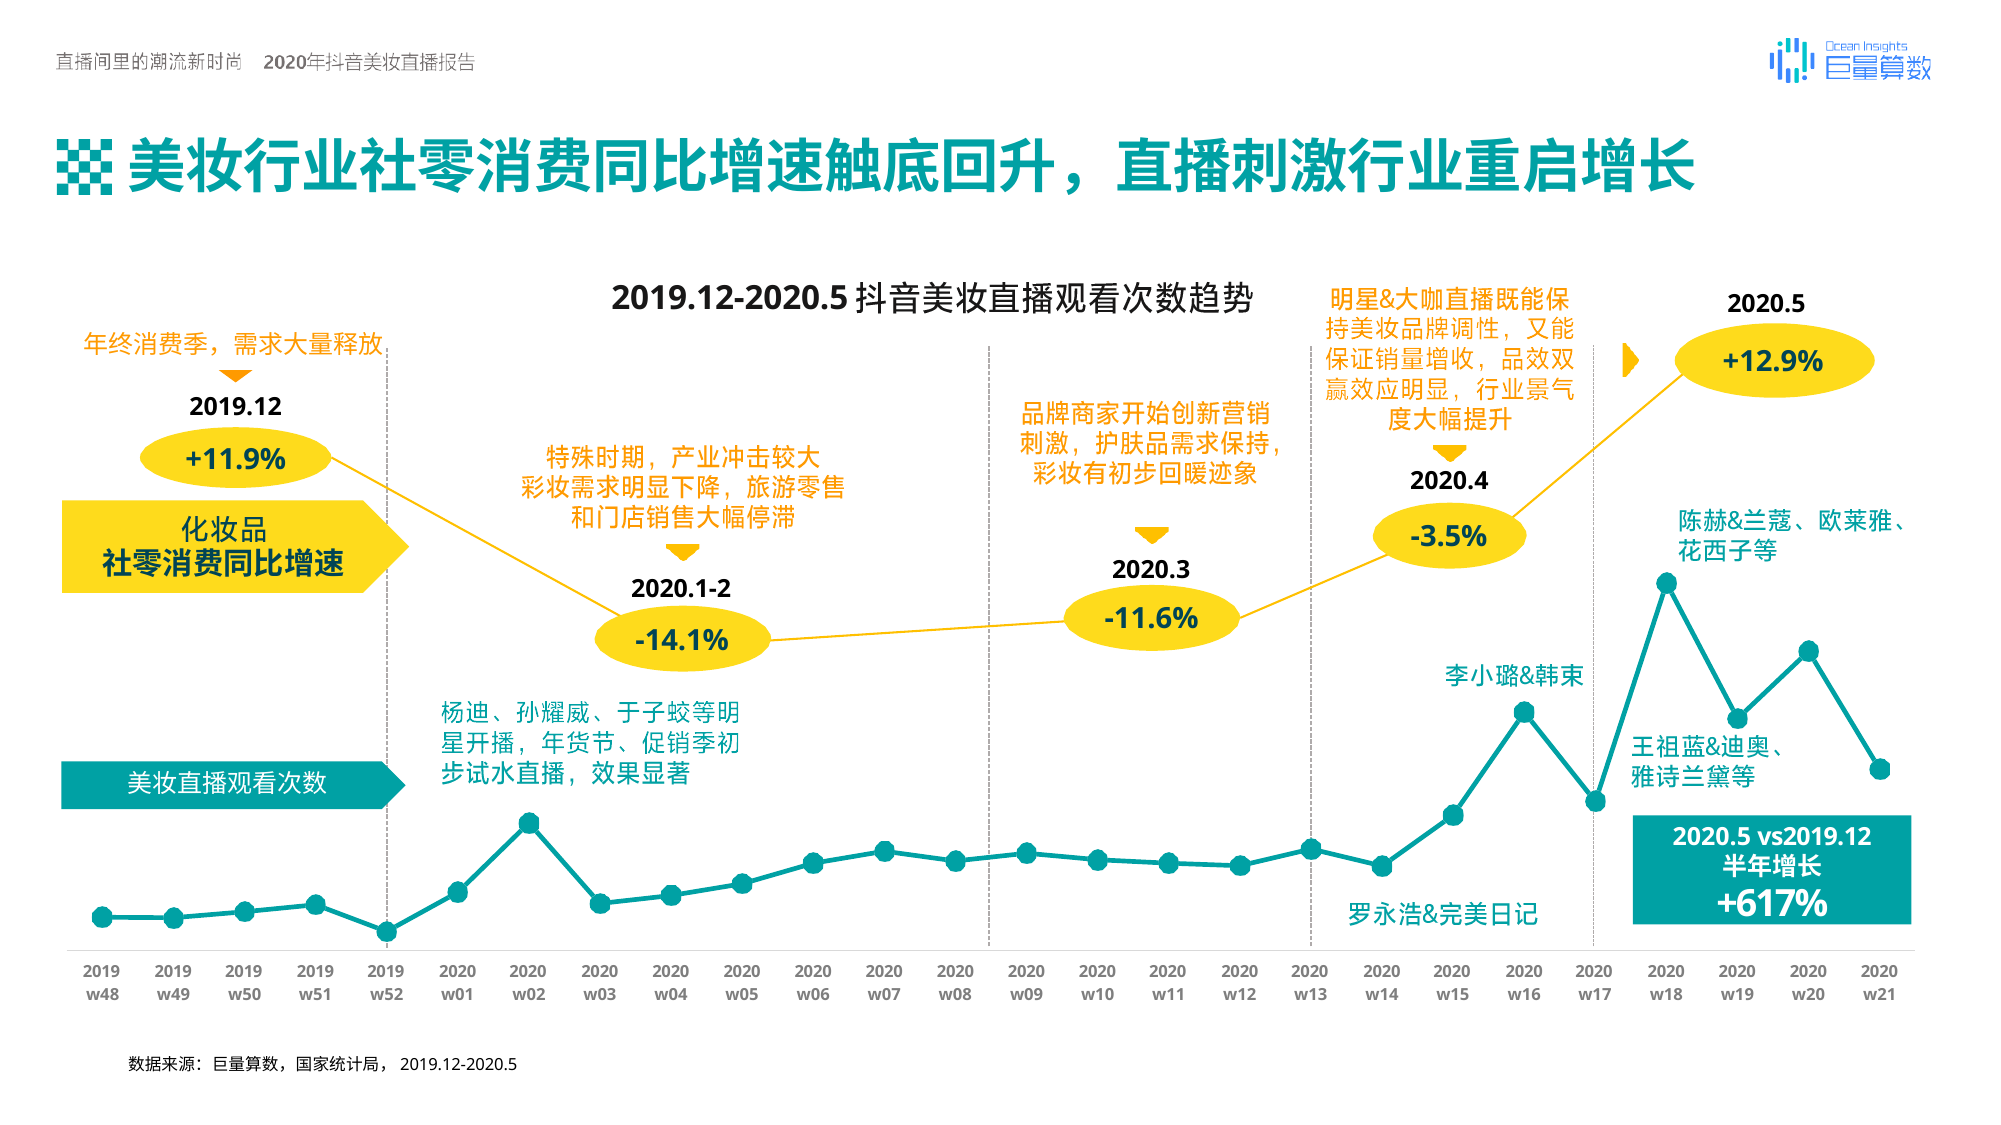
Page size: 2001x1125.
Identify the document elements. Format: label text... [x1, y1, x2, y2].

text_box [1677, 536, 1803, 565]
table_cell w13 [1275, 985, 1346, 1007]
text_box [666, 544, 700, 554]
title 美妆行业社零消费同比增速触底回升，直播刺激行业重启增长 [125, 126, 1703, 317]
table_cell w02 [493, 985, 564, 1007]
text_box [824, 852, 874, 862]
text_box [1300, 838, 1322, 860]
table_cell w05 [707, 985, 778, 1007]
table_cell w16 [1489, 985, 1560, 1007]
text_box [1032, 458, 1283, 488]
table_header 2020 [1844, 951, 1915, 985]
table_cell w07 [849, 985, 920, 1007]
text_box [1513, 701, 1535, 723]
table_header 2019 [138, 951, 209, 985]
table_cell w20 [1773, 985, 1844, 1007]
table_header 2019 [67, 951, 138, 985]
text_box [1387, 404, 1538, 434]
table_header 2020 [849, 951, 920, 985]
table_cell w15 [1418, 985, 1489, 1007]
text_box [305, 894, 326, 915]
table_header 2020 [422, 951, 493, 985]
text_box [1135, 527, 1169, 536]
text_box [1372, 507, 1527, 569]
text_box [1371, 855, 1393, 877]
text_box [440, 758, 716, 788]
table_header 2020 [920, 951, 991, 985]
text_box [1329, 284, 1379, 314]
table_cell w09 [991, 985, 1062, 1007]
text_box [1798, 640, 1819, 662]
text_box [1720, 732, 1821, 761]
text_box 2020.5 +12.9% [1720, 285, 1830, 378]
text_box [854, 278, 921, 318]
text_box [1534, 661, 1610, 690]
text_box 2020.4 -3.5% [1408, 462, 1492, 553]
text_box [1869, 758, 1891, 780]
text_box [67, 149, 80, 162]
text_box [1677, 506, 1727, 535]
text_box [326, 888, 447, 928]
text_box [56, 161, 69, 173]
text_box 社零消费同比增速 [100, 542, 349, 581]
table_cell w52 [351, 985, 422, 1007]
text_box [1347, 899, 1422, 929]
table_header 2019 [351, 951, 422, 985]
picture [56, 52, 241, 70]
table_cell w08 [920, 985, 991, 1007]
text_box [987, 278, 1054, 318]
text_box [570, 502, 821, 532]
text_box [589, 893, 611, 914]
table_header 2020 [1702, 951, 1773, 985]
text_box [363, 476, 621, 616]
text_box [100, 183, 112, 195]
text_box [545, 442, 846, 472]
text_box 2020.3 -11.6% [1102, 536, 1202, 635]
text_box [1826, 41, 1840, 51]
table_header 2020 [1773, 951, 1844, 985]
text_box [67, 172, 80, 184]
text_box [1880, 43, 1888, 53]
table_cell w21 [1844, 985, 1915, 1007]
text_box [1324, 314, 1600, 404]
table_header 2020 [635, 951, 707, 985]
text_box [731, 873, 753, 894]
text_box [100, 161, 112, 173]
text_box [518, 812, 540, 834]
text_box [1422, 899, 1438, 929]
text_box [234, 901, 255, 922]
table_cell w01 [422, 985, 493, 1007]
picture [264, 52, 475, 71]
text_box [89, 149, 102, 162]
text_box [1599, 594, 1873, 793]
text_box [1630, 732, 1705, 761]
text_box [113, 912, 163, 918]
text_box [1585, 790, 1606, 812]
text_box [159, 476, 312, 488]
text_box [468, 833, 802, 903]
text_box [376, 921, 397, 942]
table_header 2020 [1346, 951, 1418, 985]
picture [1769, 38, 1815, 83]
text_box 年终消费季，需求大量释放 2019.12 +11.9% [81, 326, 386, 476]
text_box [1433, 445, 1467, 462]
text_box [91, 906, 113, 928]
text_box [1444, 661, 1519, 690]
table_cell w14 [1346, 985, 1418, 1007]
text_box [1442, 804, 1464, 826]
table_header 2020 [564, 951, 635, 985]
table_cell w11 [1133, 985, 1204, 1007]
table_header 2019 [280, 951, 351, 985]
text_box [1742, 506, 1943, 535]
text_box [594, 612, 772, 672]
text_box [1656, 572, 1677, 594]
text_box 数据来源：巨量算数，国家统计局，2019.12-2020.5 [126, 1052, 521, 1075]
text_box [78, 139, 91, 151]
text_box [447, 881, 468, 903]
text_box [56, 139, 69, 151]
text_box [78, 161, 91, 173]
table_cell w12 [1204, 985, 1275, 1007]
text_box [441, 701, 739, 755]
text_box [1087, 849, 1108, 871]
text_box [89, 172, 102, 184]
text_box [184, 906, 234, 917]
text_box [1054, 278, 1288, 318]
table_header 2020 [991, 951, 1062, 985]
text_box [802, 852, 824, 874]
picture [1853, 55, 1904, 80]
text_box [660, 885, 682, 906]
text_box [1020, 398, 1296, 428]
text_box [921, 278, 987, 318]
table_cell w49 [138, 985, 209, 1007]
text_box [1630, 762, 1781, 791]
text_box [1394, 284, 1595, 314]
text_box [1016, 842, 1037, 864]
table_header 2020 [707, 951, 778, 985]
text_box 2020.5 vs2019.12 半年增长 +617% [1632, 815, 1912, 925]
text_box [945, 850, 966, 872]
text_box [56, 183, 69, 195]
table_header 2020 [1062, 951, 1133, 985]
text_box [771, 620, 1064, 642]
table_header 2020 [1133, 951, 1204, 985]
text_box [1241, 554, 1387, 619]
picture [1907, 56, 1931, 80]
text_box 2020.1-2 -14.1% [629, 554, 737, 656]
table_cell w04 [635, 985, 707, 1007]
text_box [1019, 428, 1320, 458]
picture [1826, 56, 1850, 79]
text_box [163, 907, 184, 929]
text_box [1379, 284, 1394, 314]
table_cell w19 [1702, 985, 1773, 1007]
table_cell w18 [1631, 985, 1702, 1007]
table_header 2020 [493, 951, 564, 985]
text_box [255, 900, 305, 911]
table_header 2020 [1275, 951, 1346, 985]
text_box [1705, 732, 1720, 761]
table_cell w06 [778, 985, 849, 1007]
table_header 2020 [1204, 951, 1275, 985]
text_box [1460, 723, 1587, 805]
text_box [78, 183, 91, 195]
table_header 2020 [1489, 951, 1560, 985]
text_box [1063, 590, 1241, 651]
text_box [1674, 329, 1875, 398]
table_cell w48 [67, 985, 138, 1007]
text_box [1438, 899, 1564, 929]
text_box [100, 139, 112, 151]
text_box [895, 805, 1442, 866]
table_header 2020 [1418, 951, 1489, 985]
text_box [1512, 374, 1683, 517]
table_header 2020 [1560, 951, 1631, 985]
table_header 2020 [778, 951, 849, 985]
table_cell w03 [564, 985, 635, 1007]
table_cell w50 [209, 985, 280, 1007]
text_box [1727, 708, 1748, 729]
text_box [62, 500, 410, 593]
text_box 美妆直播观看次数 [125, 765, 330, 798]
text_box [61, 761, 406, 810]
text_box 2019.12-2020.5 [609, 273, 857, 316]
text_box [180, 512, 298, 542]
table_cell w51 [280, 985, 351, 1007]
text_box [1158, 852, 1179, 874]
text_box [874, 841, 895, 862]
table_cell w10 [1062, 985, 1133, 1007]
table_cell w17 [1560, 985, 1631, 1007]
text_box [1622, 343, 1639, 377]
text_box [1727, 506, 1742, 535]
text_box [1229, 855, 1251, 876]
table_header 2020 [1631, 951, 1702, 985]
table_header 2019 [209, 951, 280, 985]
text_box [520, 472, 871, 502]
text_box [1519, 661, 1534, 690]
